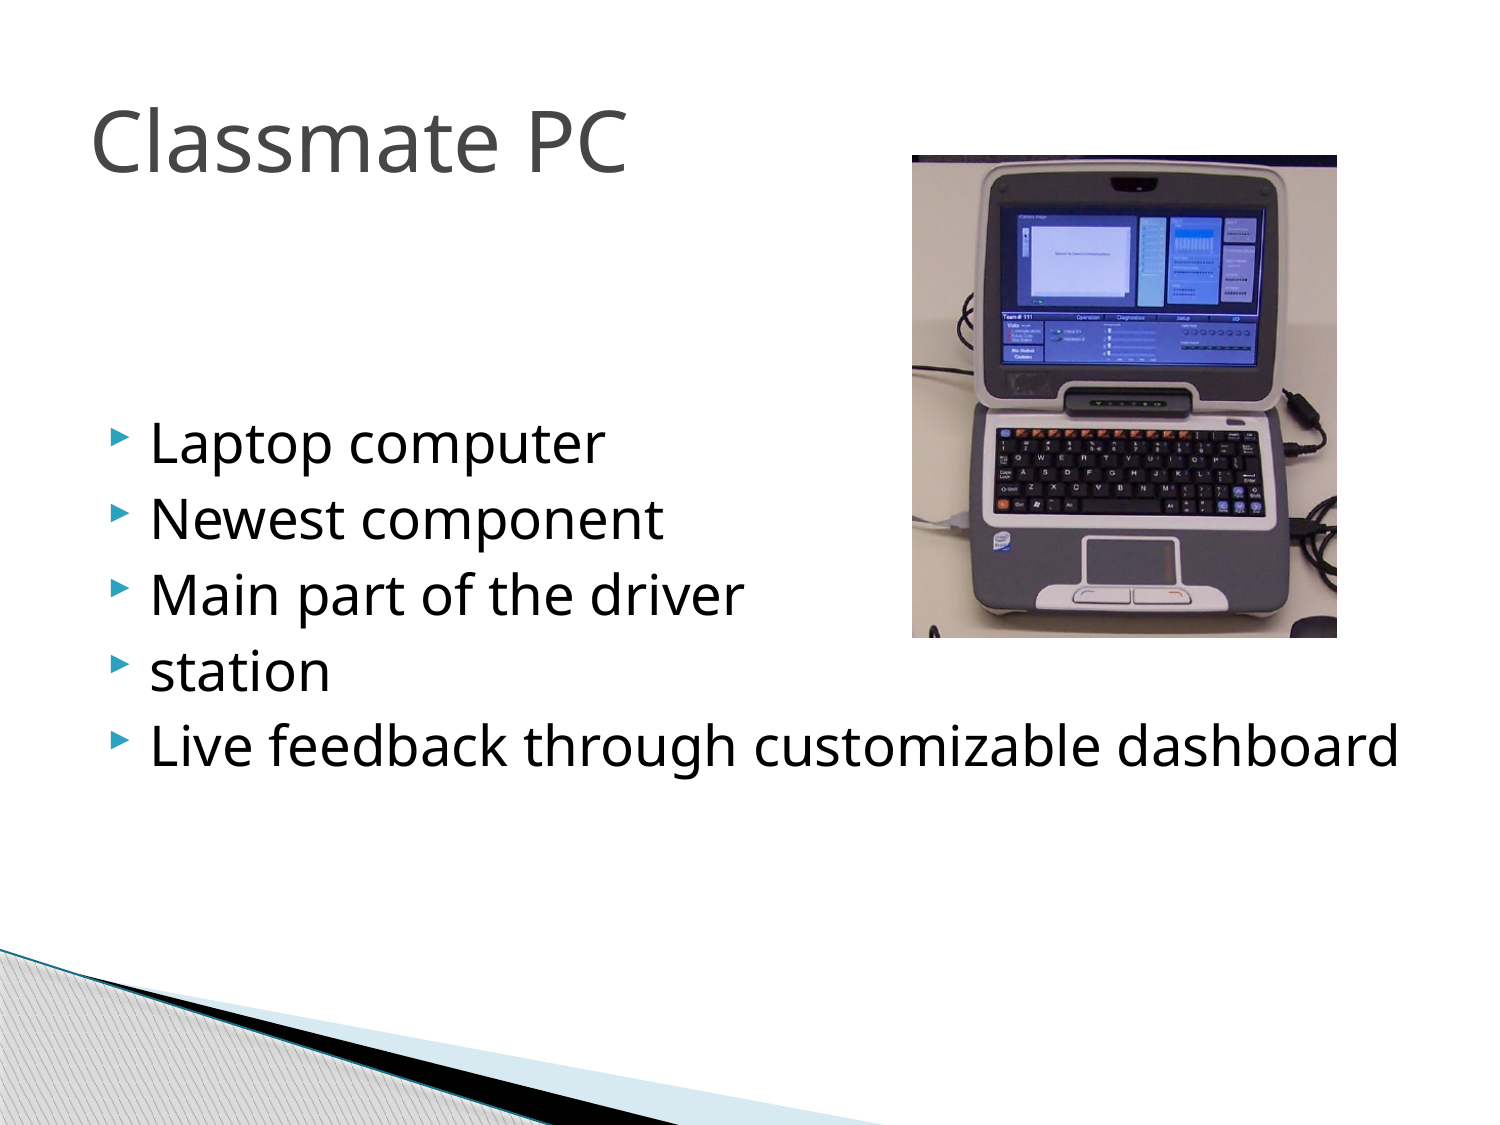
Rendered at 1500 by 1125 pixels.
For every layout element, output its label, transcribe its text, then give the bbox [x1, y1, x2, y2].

title Classmate PC [75, 45, 1425, 233]
list Laptop computer Newest component Main part of the driver station Live feedback through customizable dashboard [75, 399, 1425, 857]
picture [912, 155, 1337, 638]
